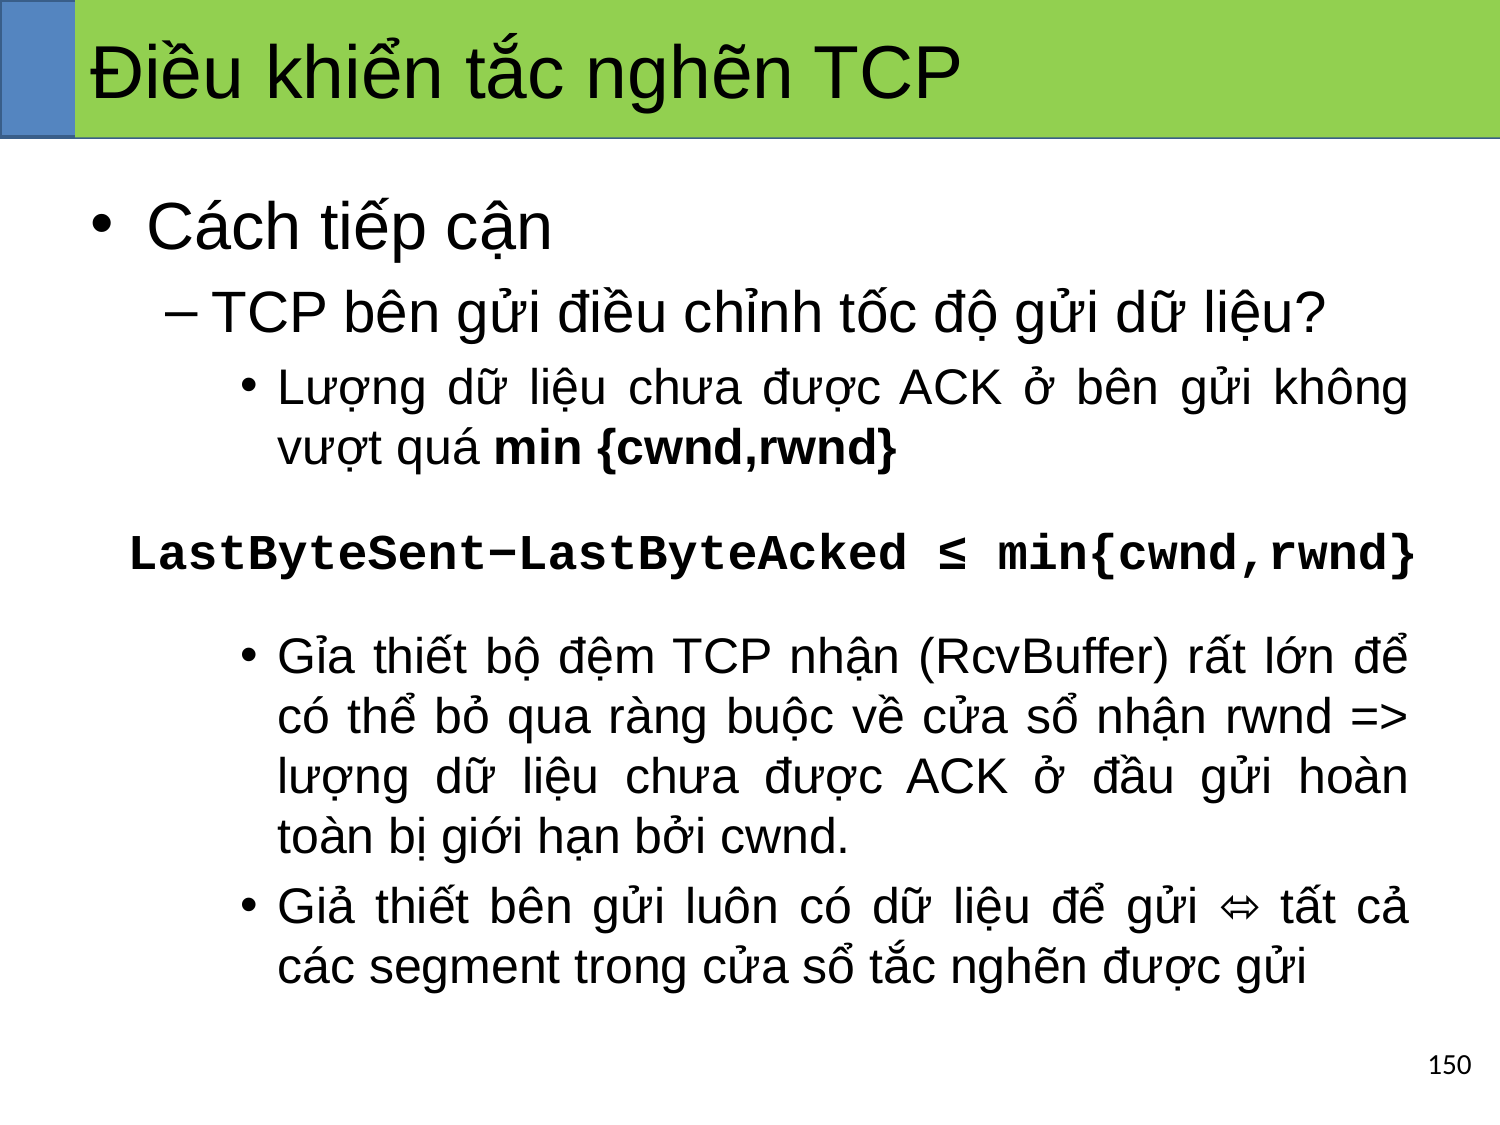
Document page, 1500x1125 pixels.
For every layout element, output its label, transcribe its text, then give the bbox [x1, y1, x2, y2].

text_box LastByteSent−LastByteAcked ≤ min{cwnd,rwnd} [112, 511, 1463, 587]
title Điều khiển tắc nghẽn TCP [75, 0, 1500, 138]
list Cách tiếp cận TCP bên gửi điều chỉnh tốc độ gửi dữ liệu? Lượng dữ liệu chưa được ACK ở bên gửi không vượt quá min {cwnd,rwnd} Gỉa thiết bộ đệm TCP nhận (RcvBuffer) rất lớn để có thể bỏ qua ràng buộc về cửa sổ nhận rwnd => lượng dữ liệu chưa được ACK ở đầu gửi hoàn toàn bị giới hạn bởi cwnd. Giả thiết bên gửi luôn có dữ liệu để gửi ⬄ tất cả các segment trong cửa sổ tắc nghẽn được gửi [75, 174, 1425, 1038]
slide_number ‹#› [1412, 1037, 1488, 1098]
